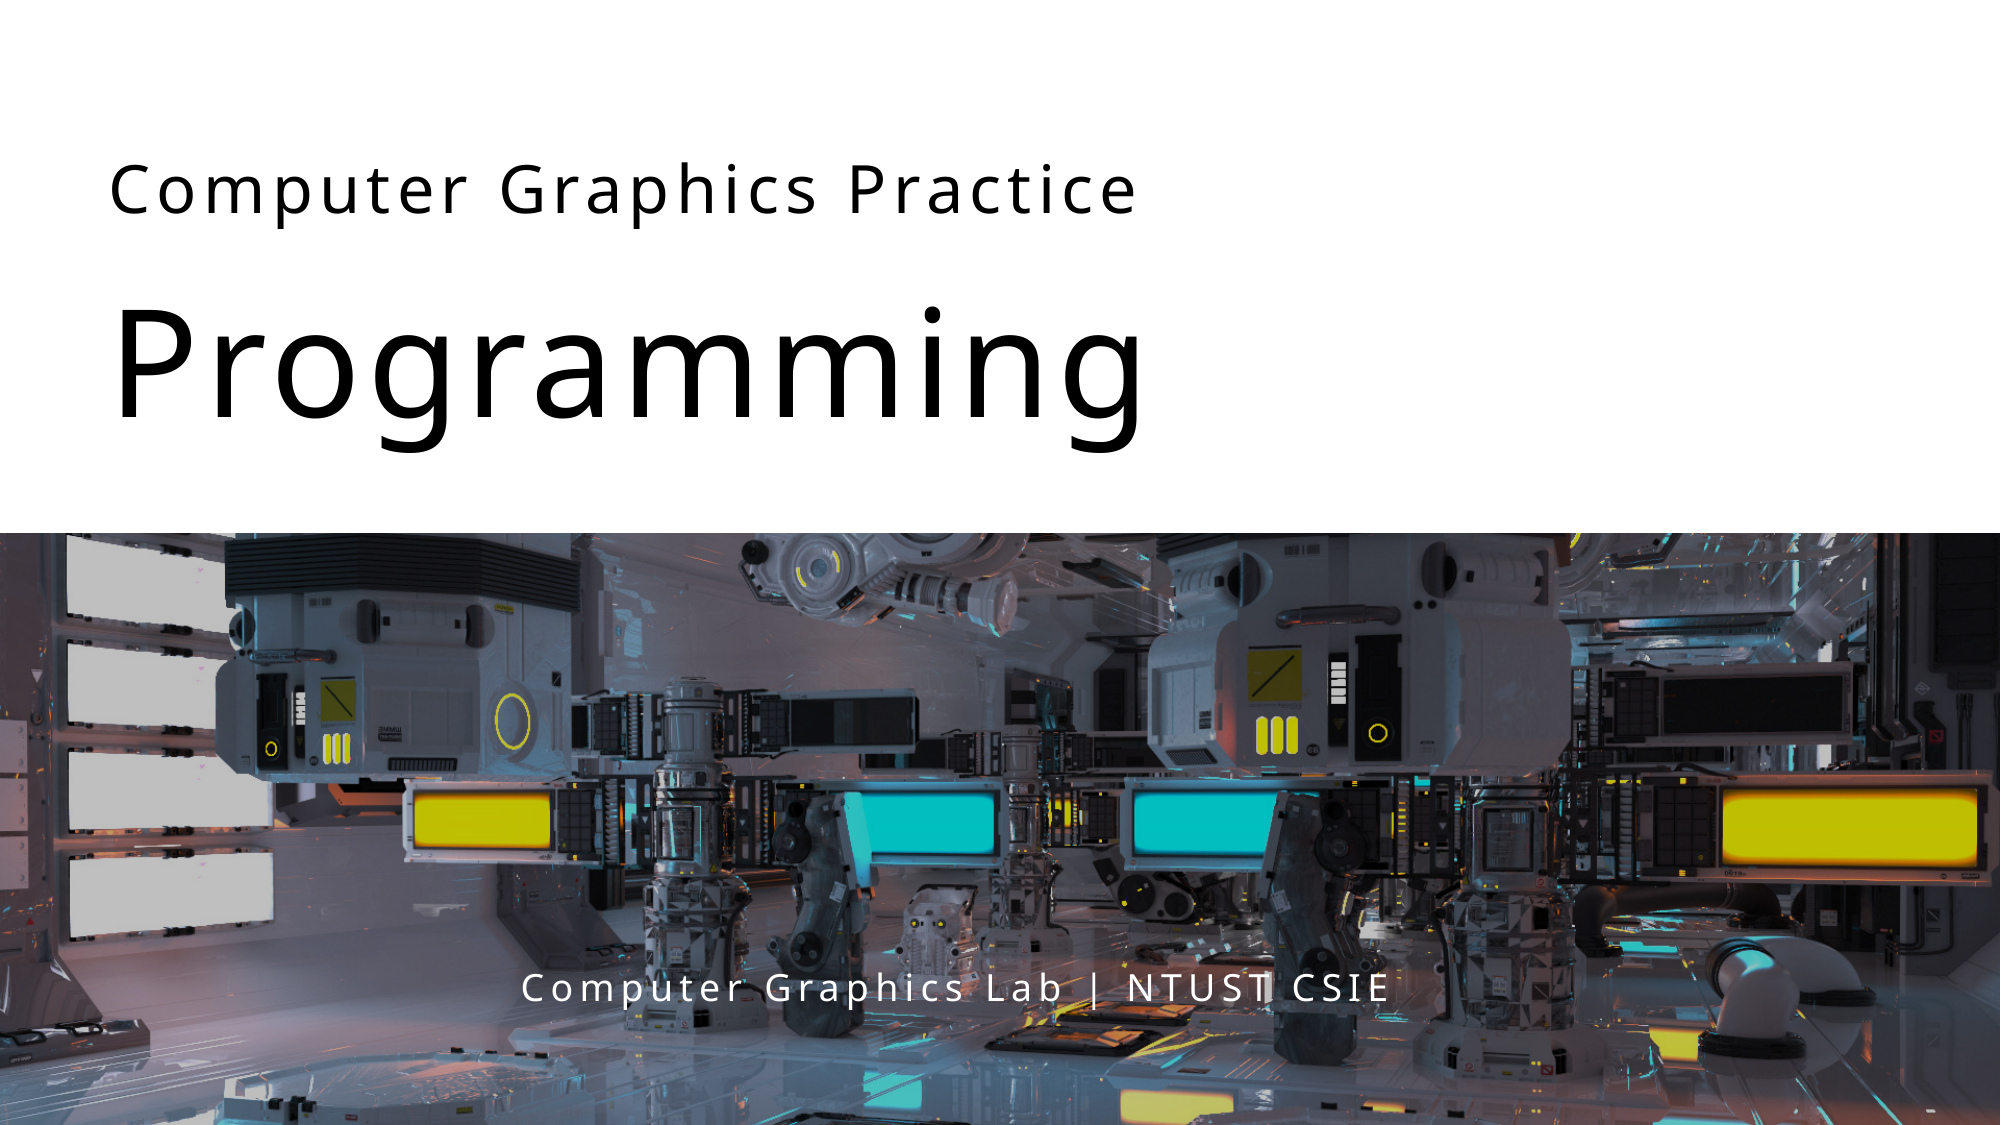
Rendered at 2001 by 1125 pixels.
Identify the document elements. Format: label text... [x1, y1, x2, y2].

title Programming [93, 244, 2000, 457]
picture [0, 533, 2000, 1125]
subtitle Computer Graphics Practice [93, 148, 1594, 245]
